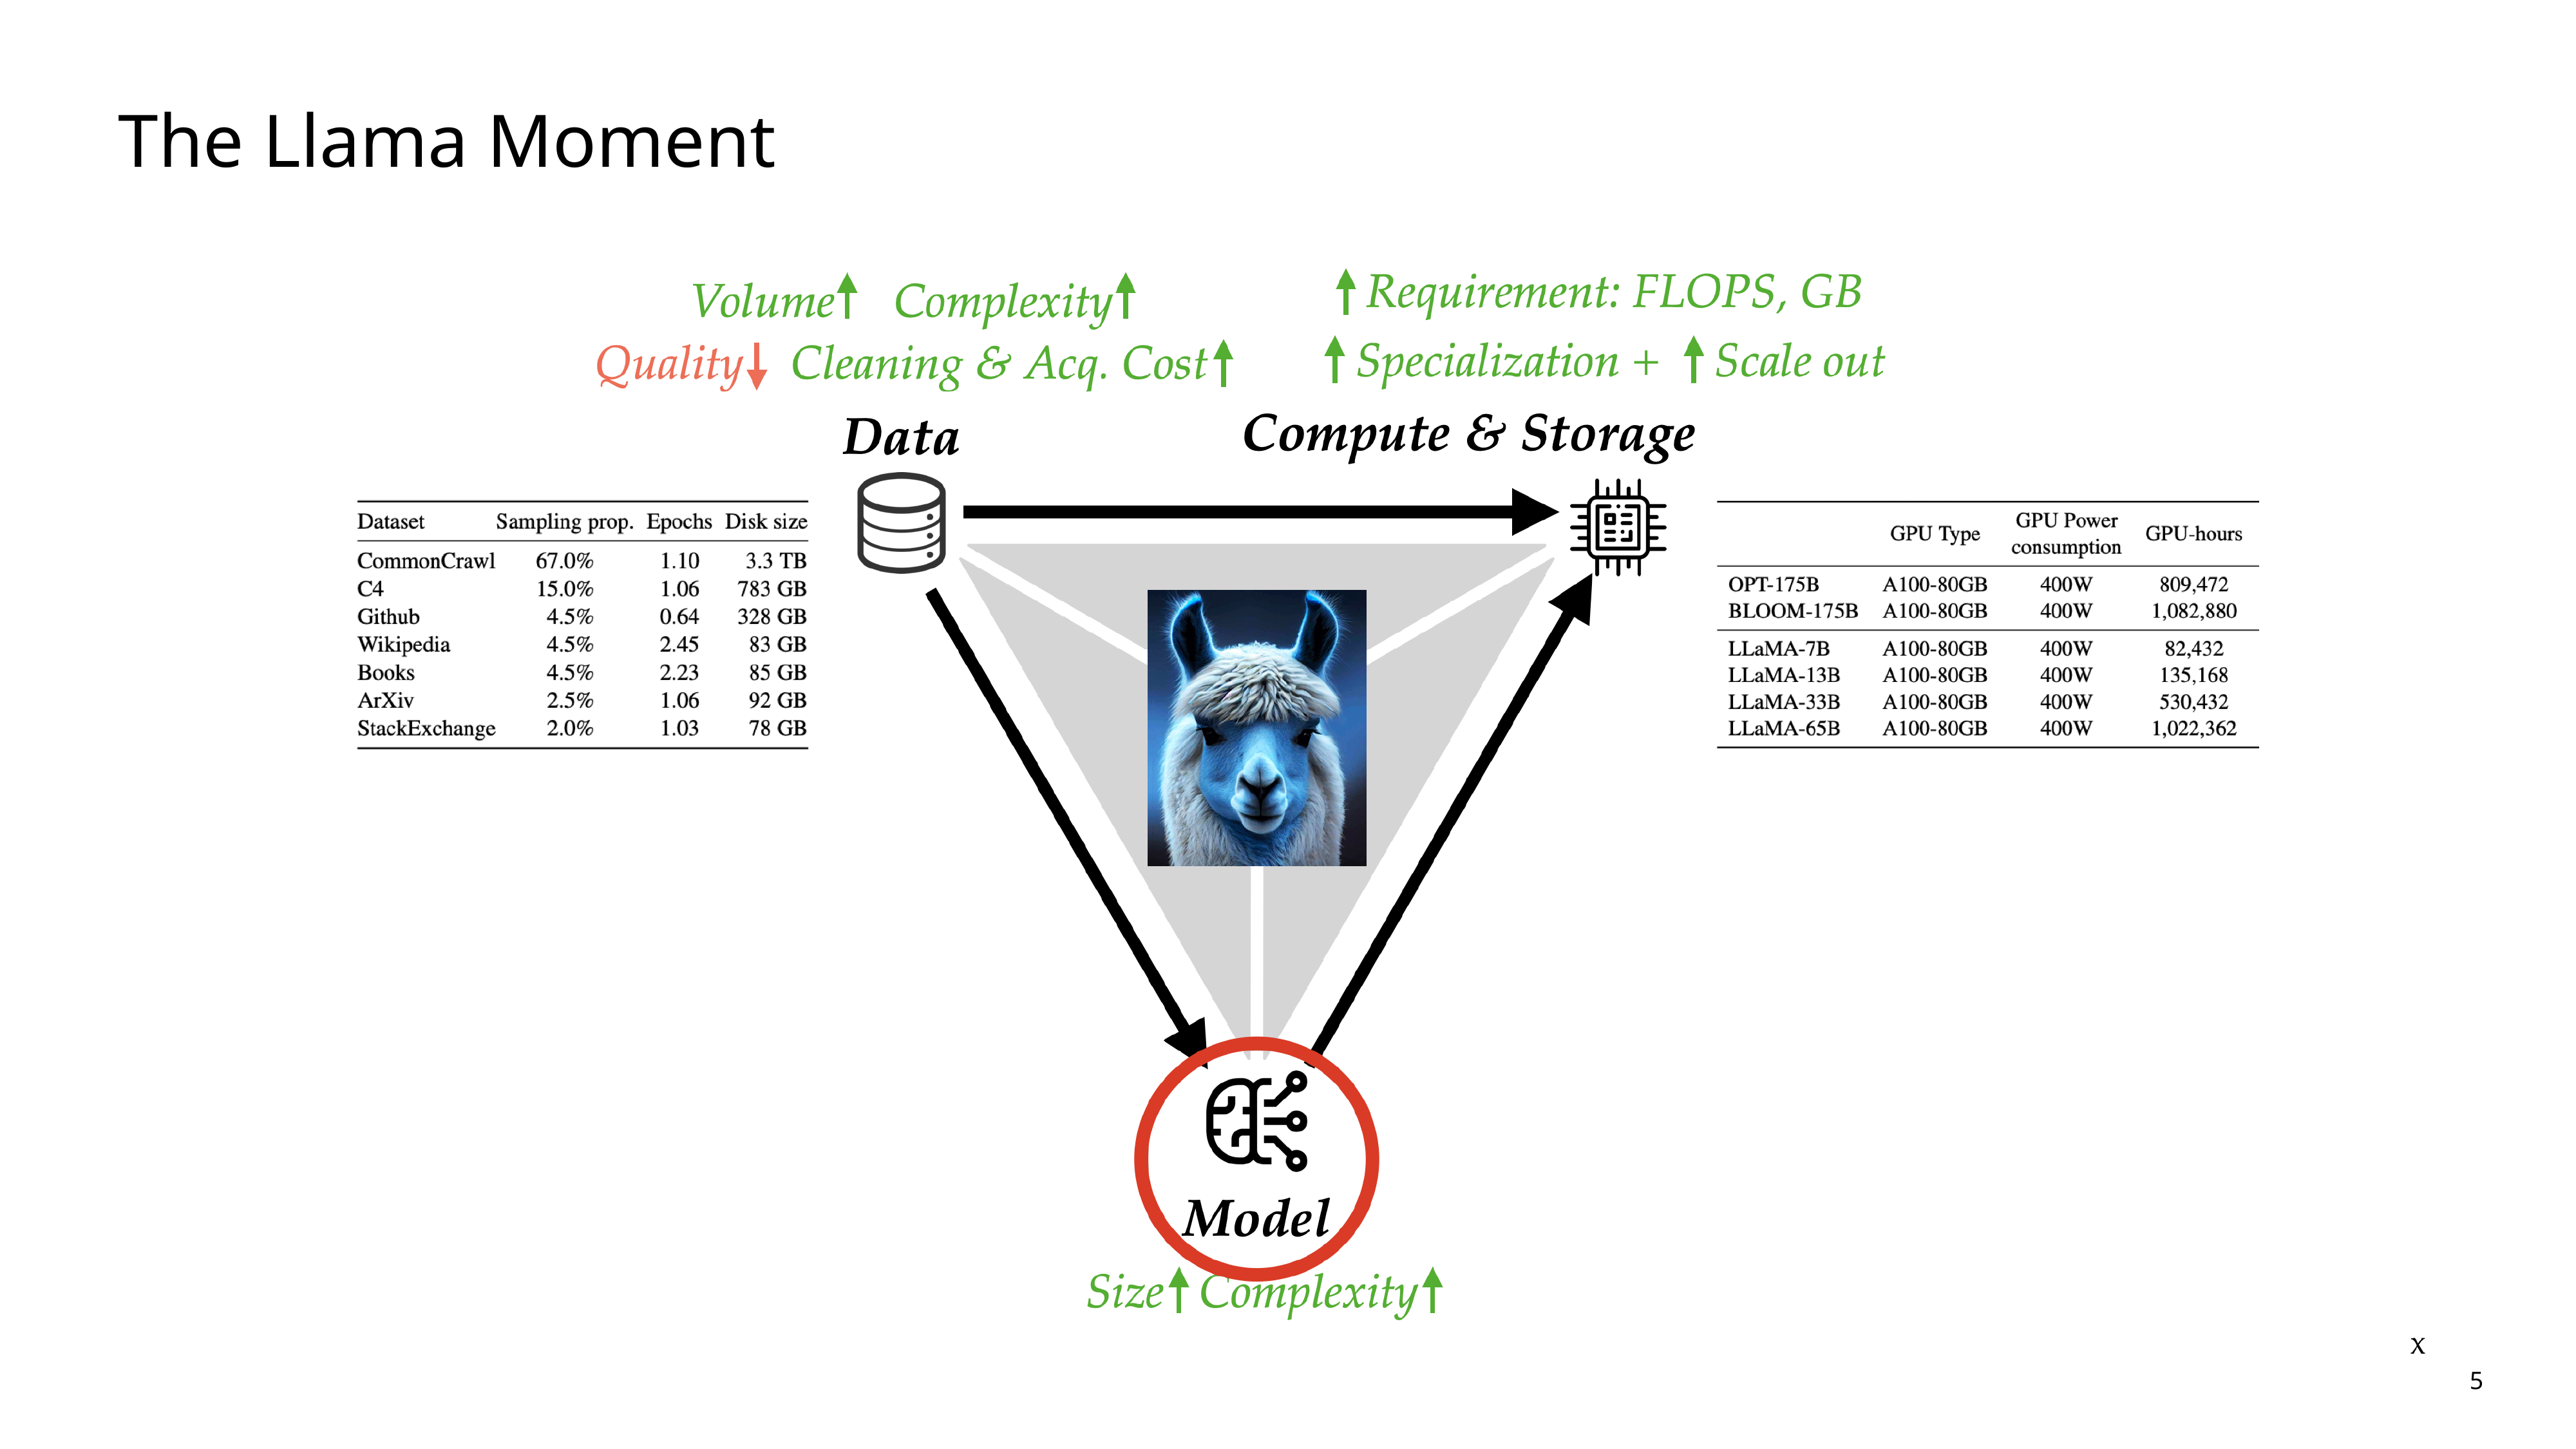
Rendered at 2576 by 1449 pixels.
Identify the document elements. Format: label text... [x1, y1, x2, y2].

picture [341, 231, 2432, 1388]
slide_number 5 [1913, 1343, 2494, 1421]
title The Llama Moment [108, 99, 1883, 231]
